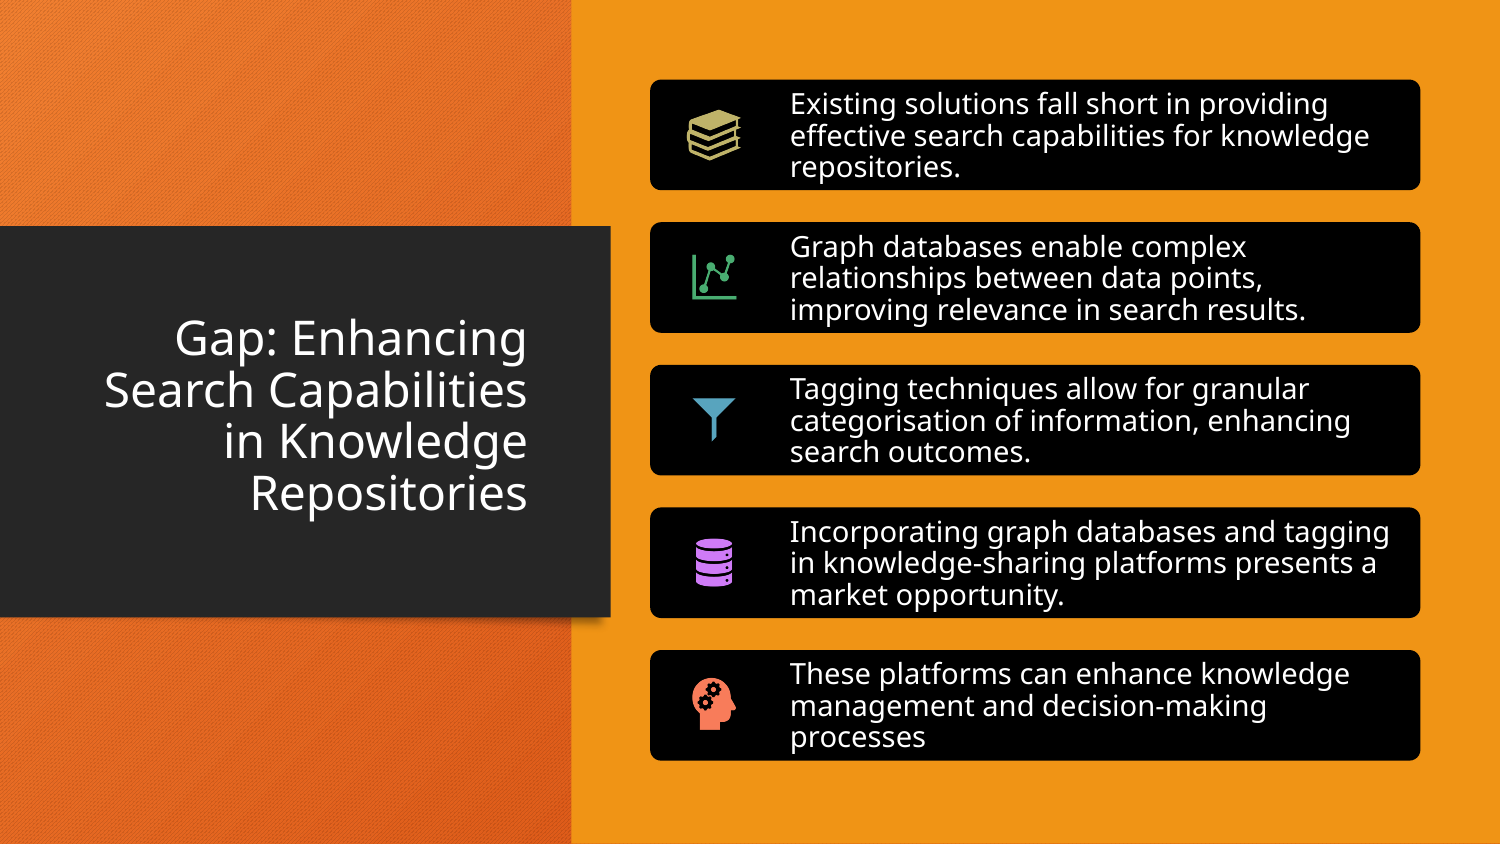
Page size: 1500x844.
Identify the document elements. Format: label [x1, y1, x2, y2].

picture [0, 0, 1500, 844]
list [649, 78, 1421, 766]
